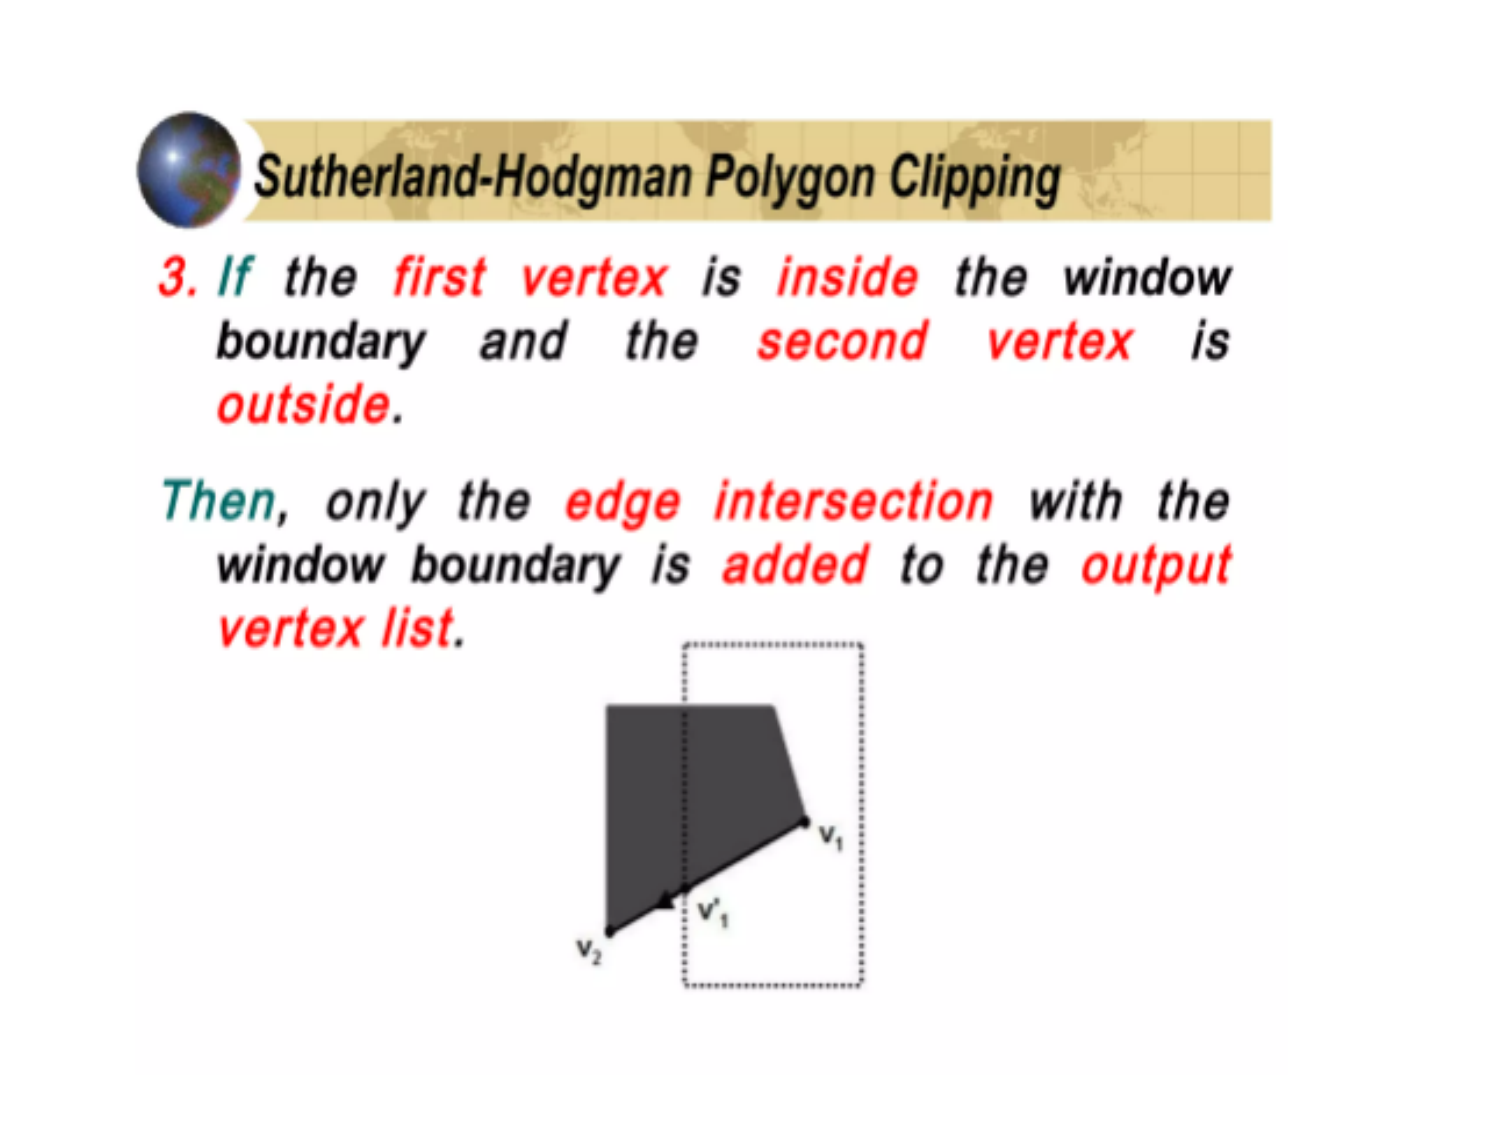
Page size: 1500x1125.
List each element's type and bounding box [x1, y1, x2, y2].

picture [37, 37, 1450, 1076]
